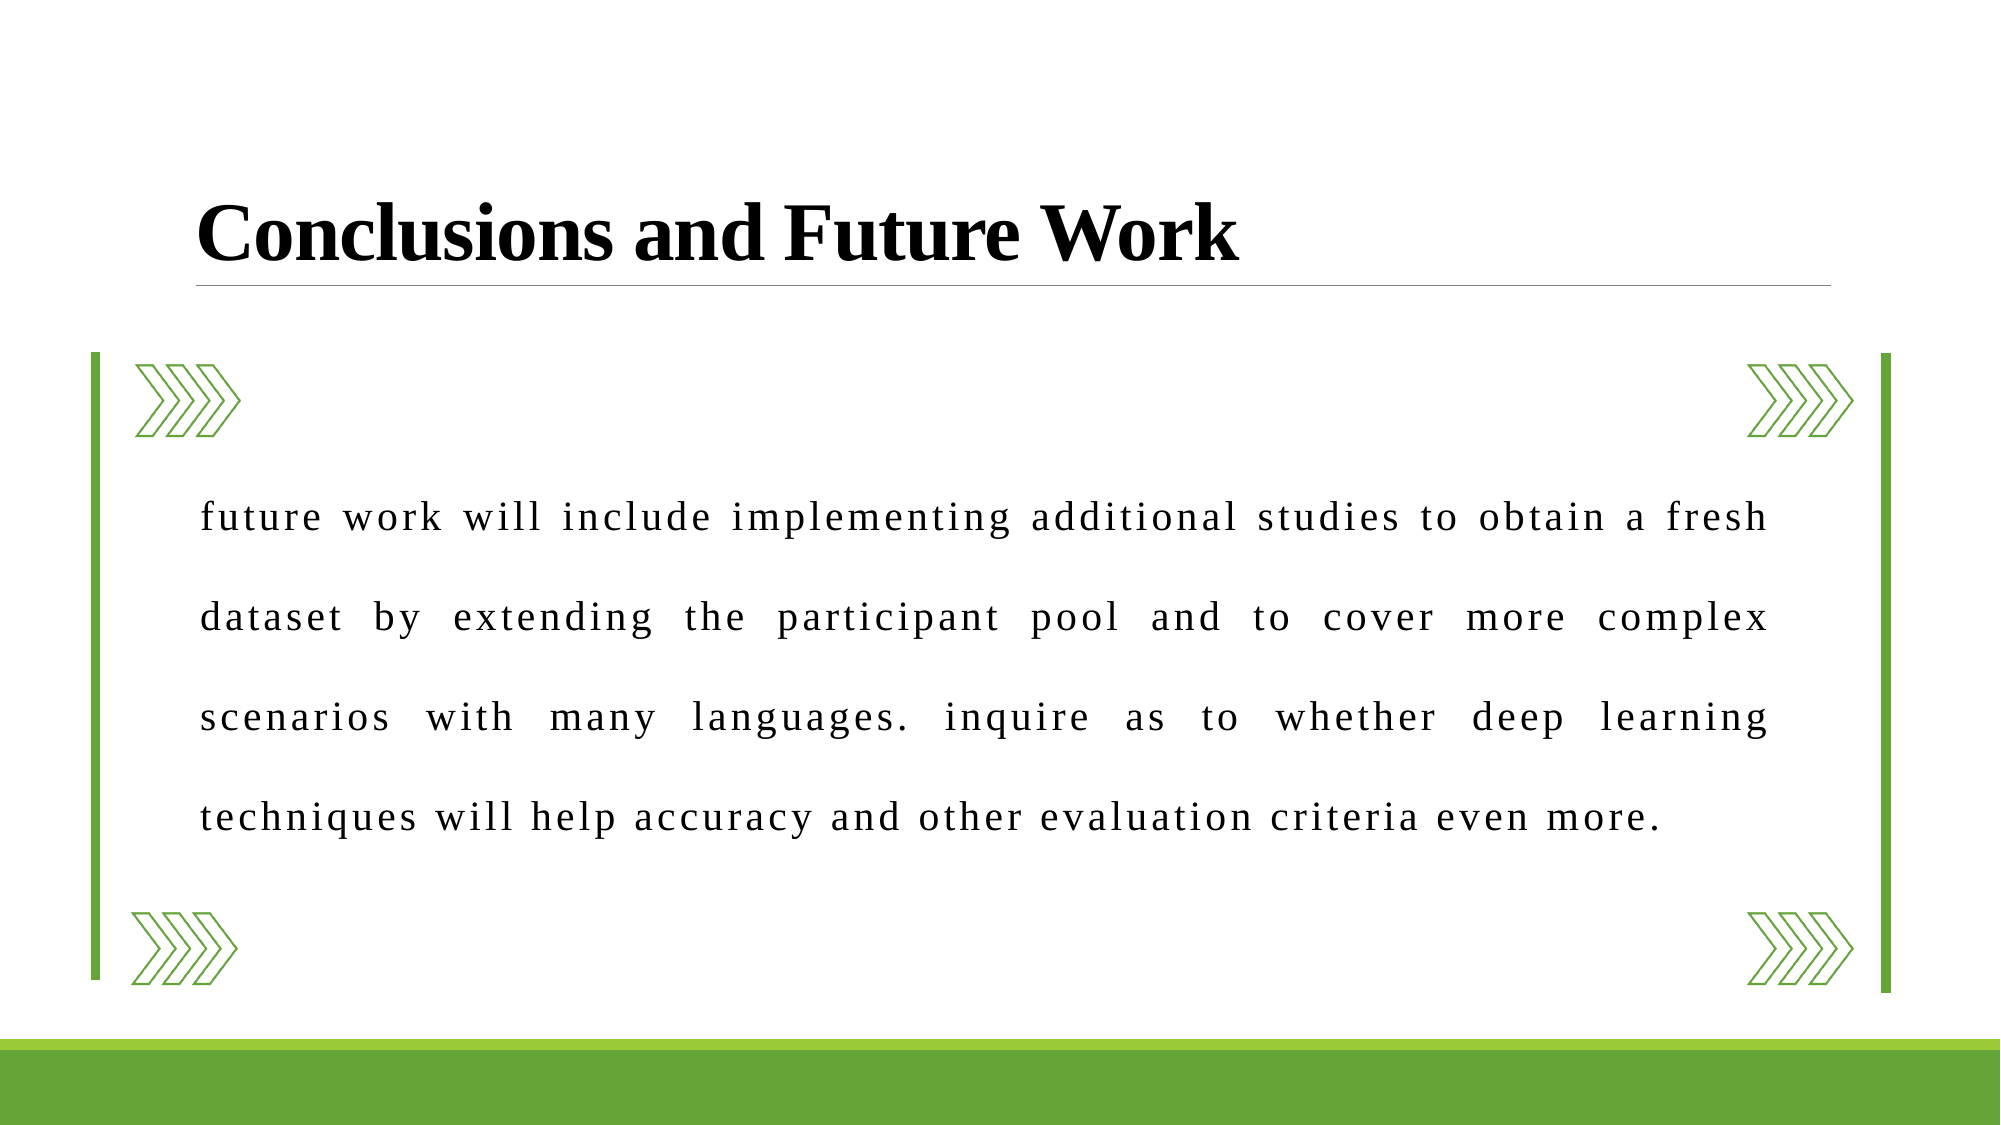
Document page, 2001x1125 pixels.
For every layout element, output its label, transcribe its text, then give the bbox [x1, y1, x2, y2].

picture [1738, 339, 1861, 461]
text_box future work will include implementing additional studies to obtain a fresh dataset by extending the participant pool and to cover more complex scenarios with many languages. inquire as to whether deep learning techniques will help accuracy and other evaluation criteria even more. [180, 428, 1793, 980]
picture [1738, 888, 1861, 1009]
title Conclusions and Future Work [180, 47, 1830, 285]
picture [123, 888, 246, 1009]
picture [126, 339, 249, 461]
